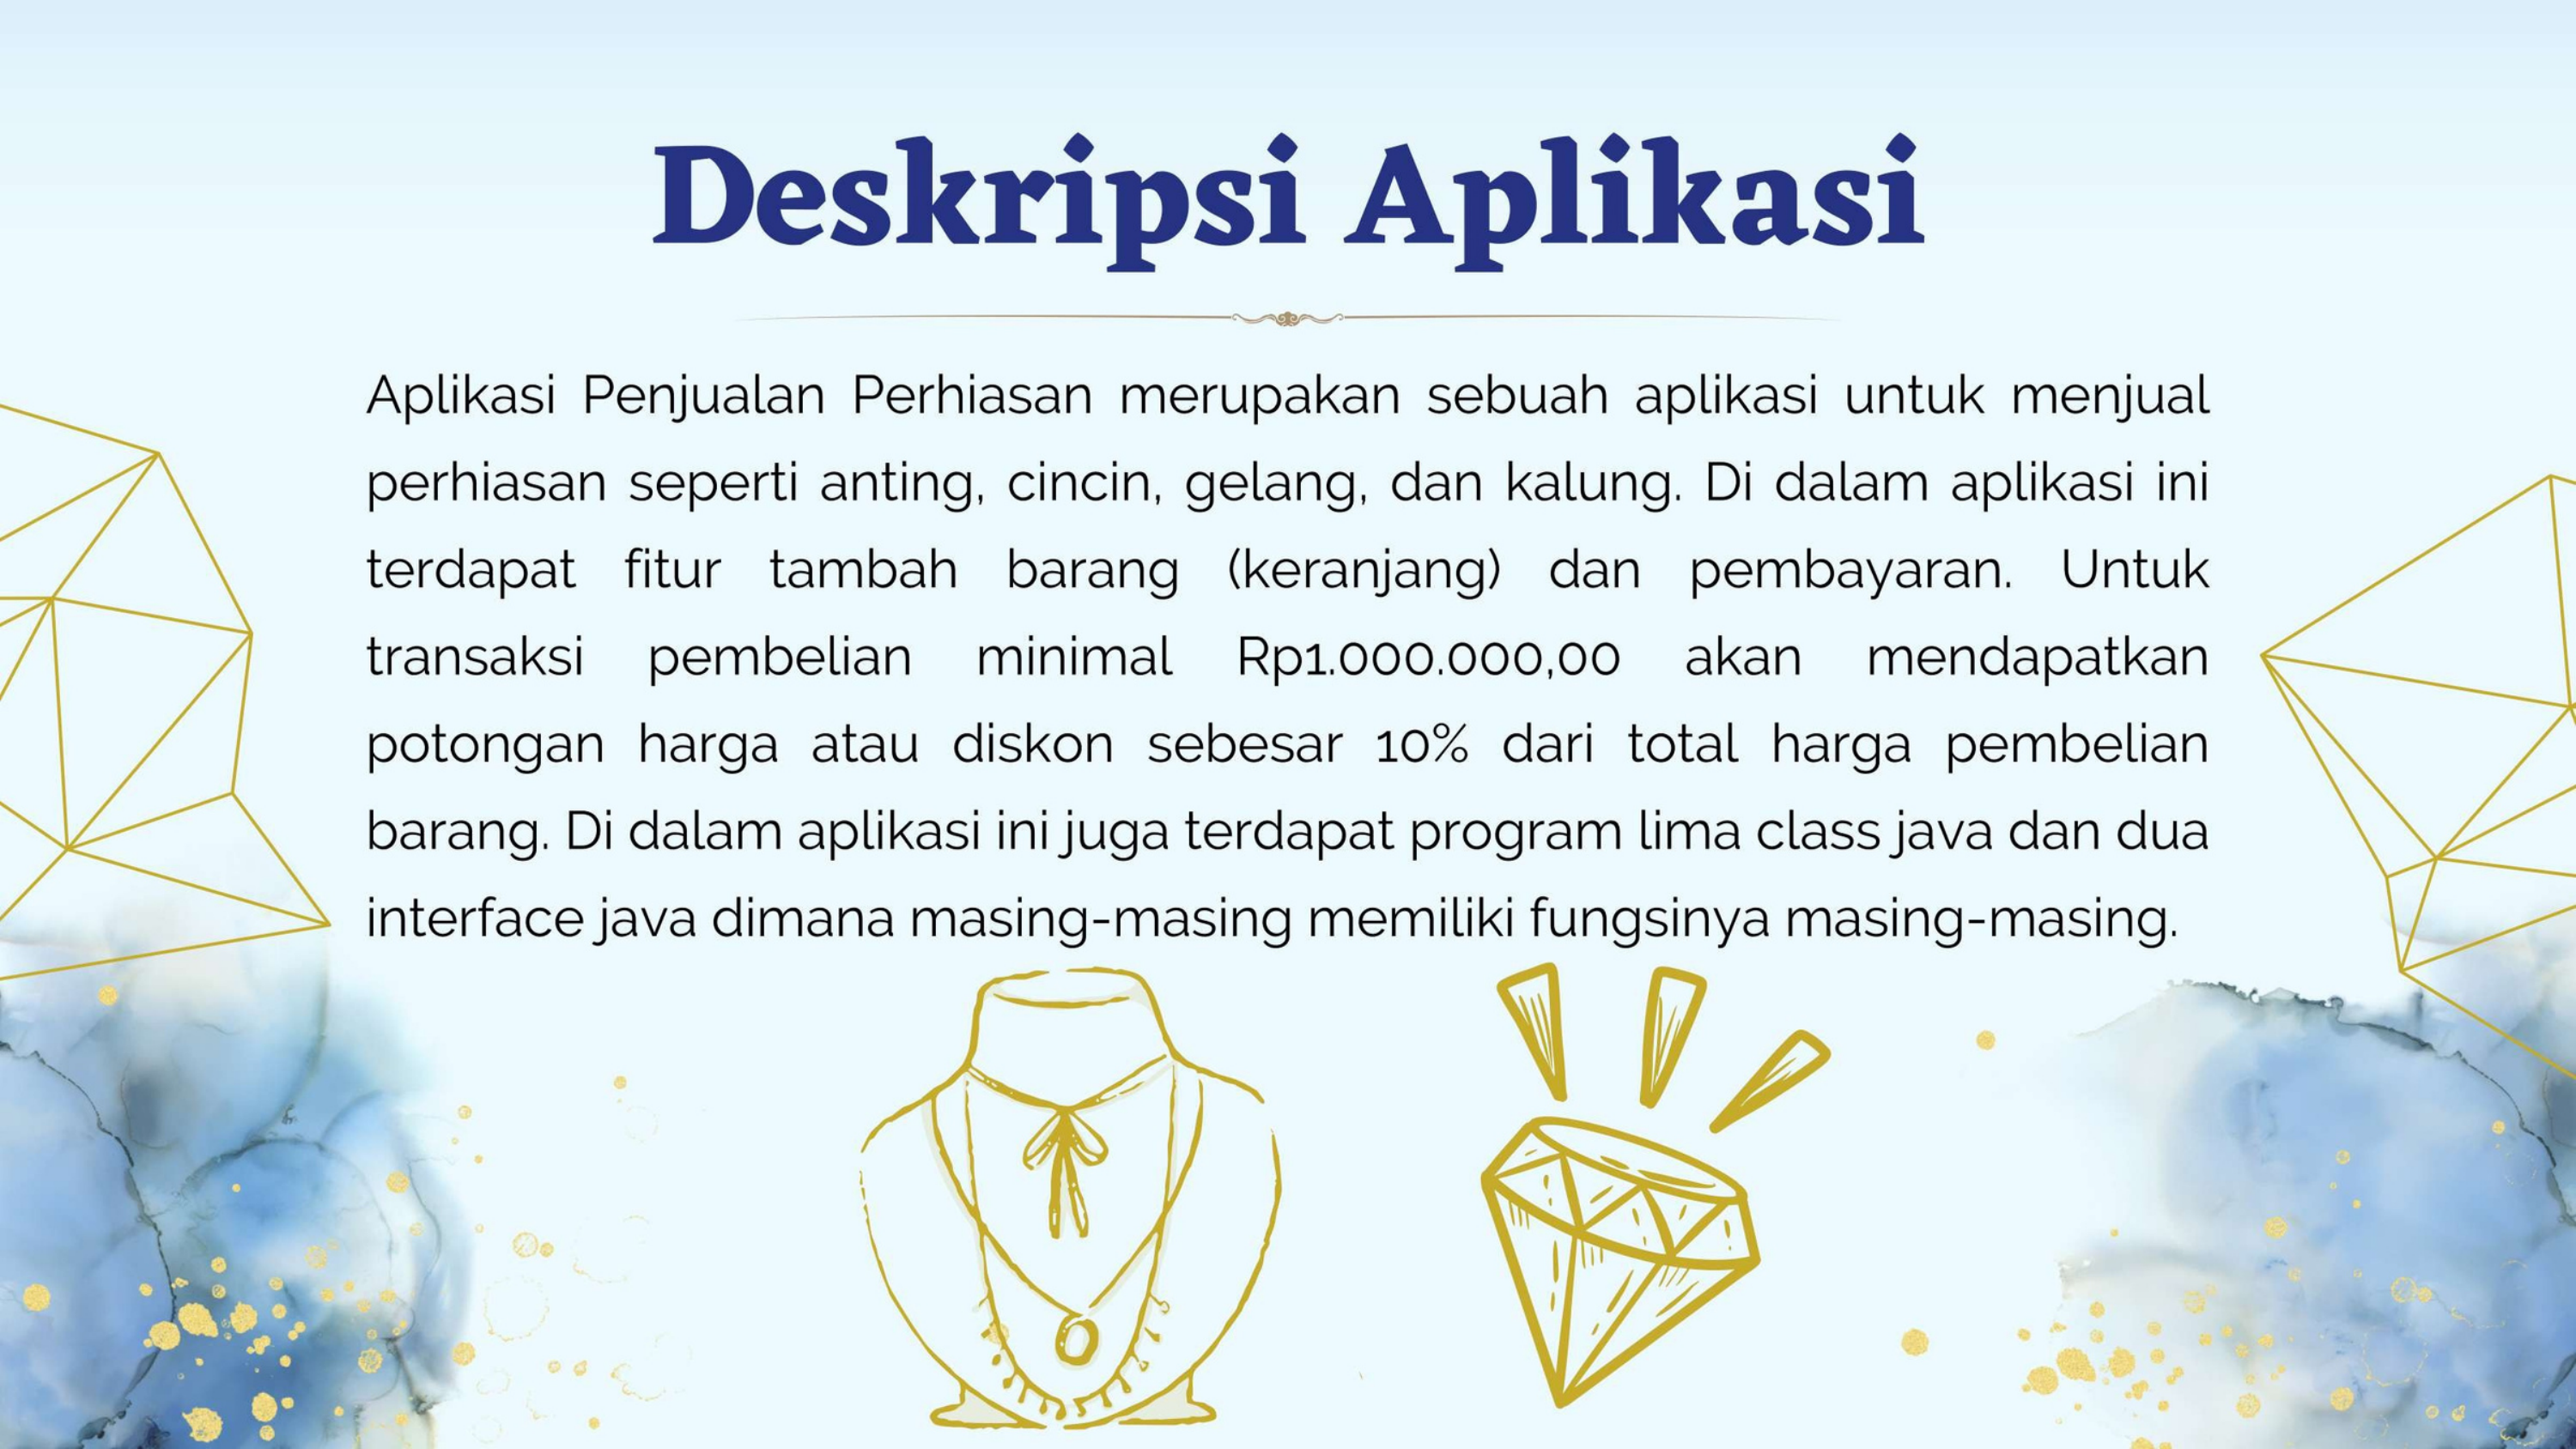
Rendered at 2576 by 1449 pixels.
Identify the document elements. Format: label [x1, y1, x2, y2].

text_box [0, 0, 2576, 1449]
